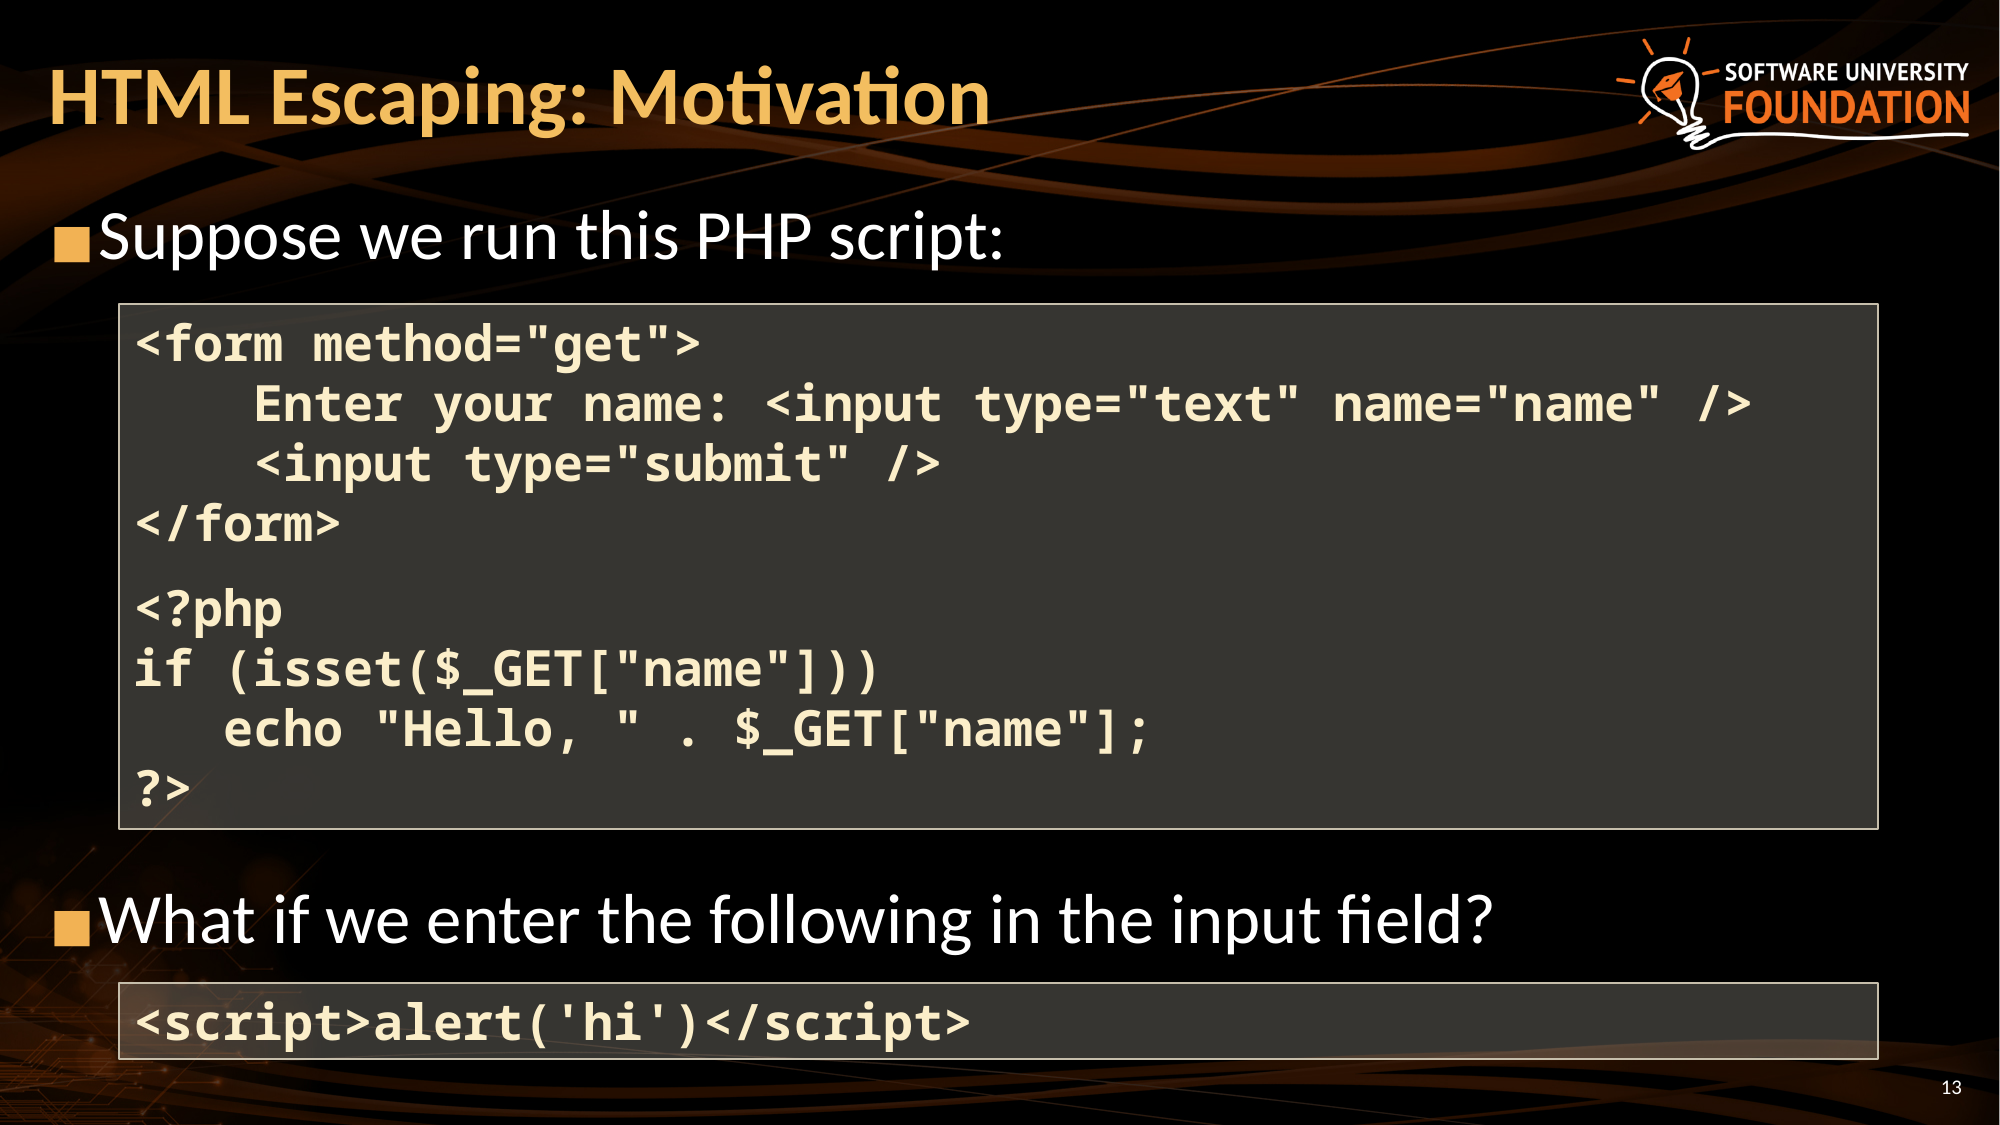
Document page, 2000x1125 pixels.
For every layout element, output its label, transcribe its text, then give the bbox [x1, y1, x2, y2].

text_box <form method="get"> Enter your name: <input type="text" name="name" /> <input type="submit" /> </form> <?php if (isset($_GET["name"])) echo "Hello, " . $_GET["name"]; ?> [118, 304, 1879, 830]
picture [0, 0, 2000, 1125]
title HTML Escaping: Motivation [30, 6, 1602, 189]
list Suppose we run this PHP script: What if we enter the following in the input field? [31, 178, 1968, 1093]
slide_number ‹#› [1897, 1093, 1968, 1103]
text_box <script>alert('hi')</script> [118, 983, 1879, 1059]
